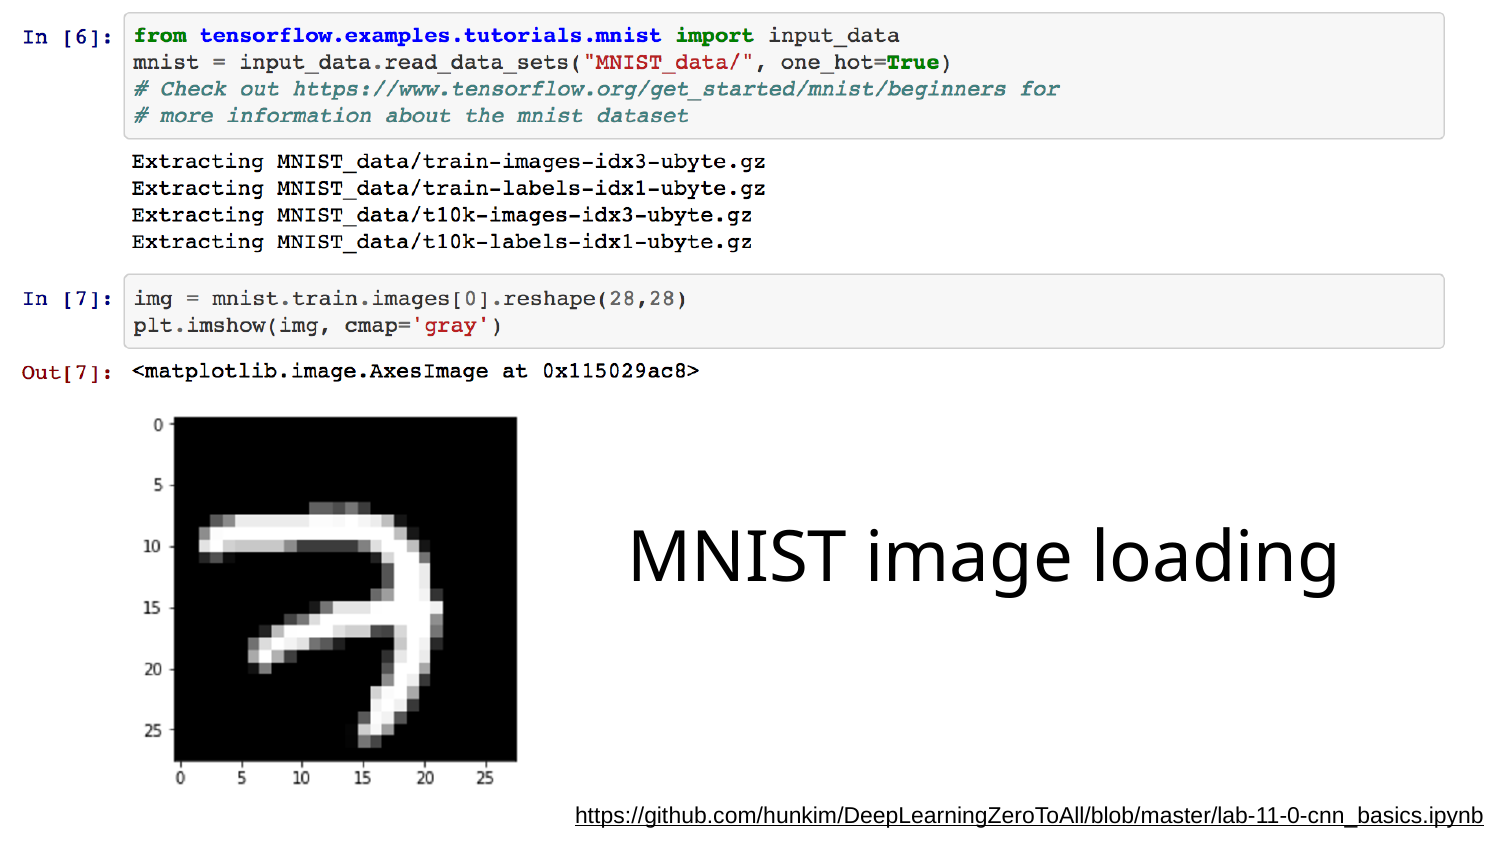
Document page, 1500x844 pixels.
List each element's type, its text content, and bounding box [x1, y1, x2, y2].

text_box https://github.com/hunkim/DeepLearningZeroToAll/blob/master/lab-11-0-cnn_basics.ipynb [559, 801, 1500, 844]
picture [1, 0, 1500, 794]
